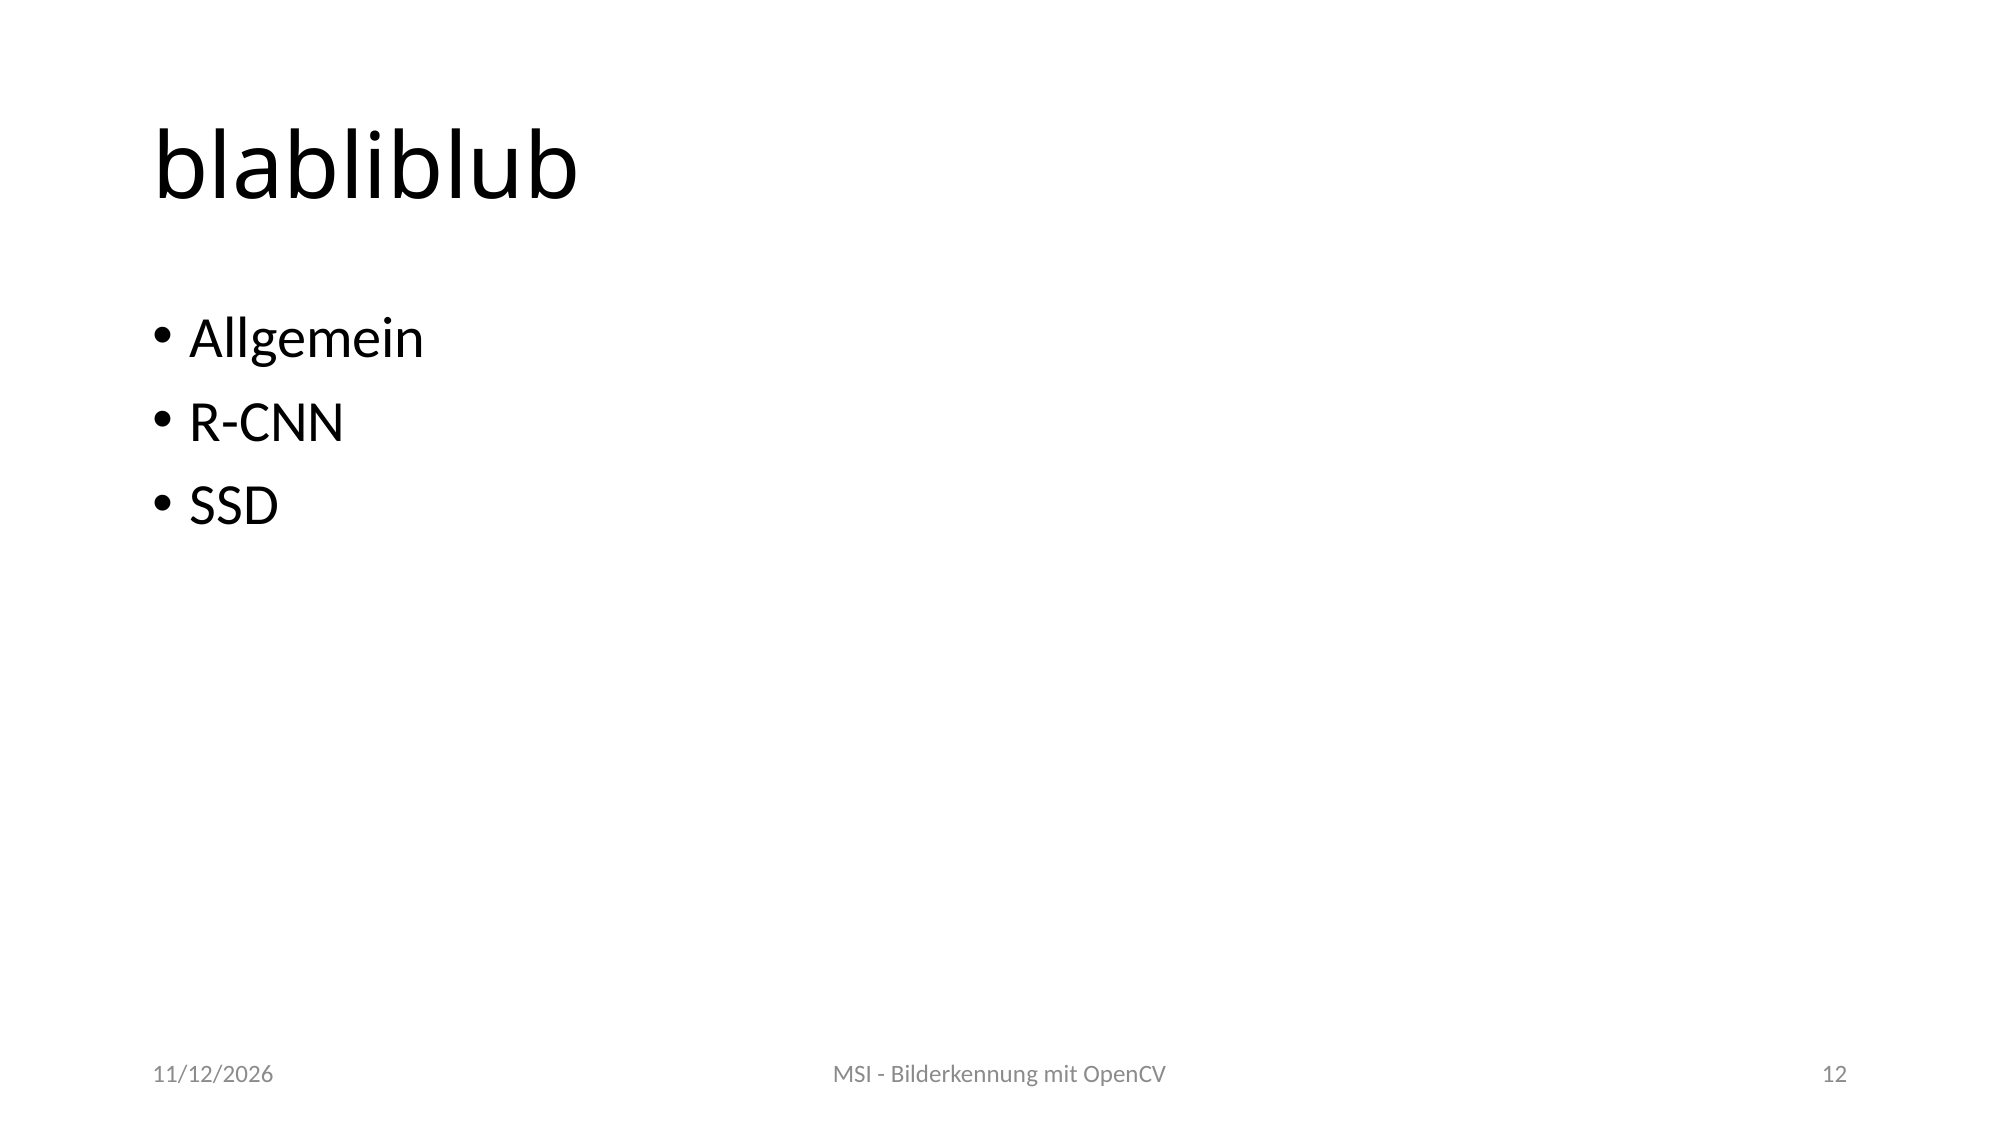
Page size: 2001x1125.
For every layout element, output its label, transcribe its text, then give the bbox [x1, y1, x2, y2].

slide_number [137, 1042, 588, 1103]
title blabliblub [137, 59, 1863, 278]
list Allgemein R-CNN SSD [137, 299, 1863, 1014]
slide_number 12 [1412, 1042, 1863, 1103]
footer MSI - Bilderkennung mit OpenCV [662, 1042, 1338, 1103]
